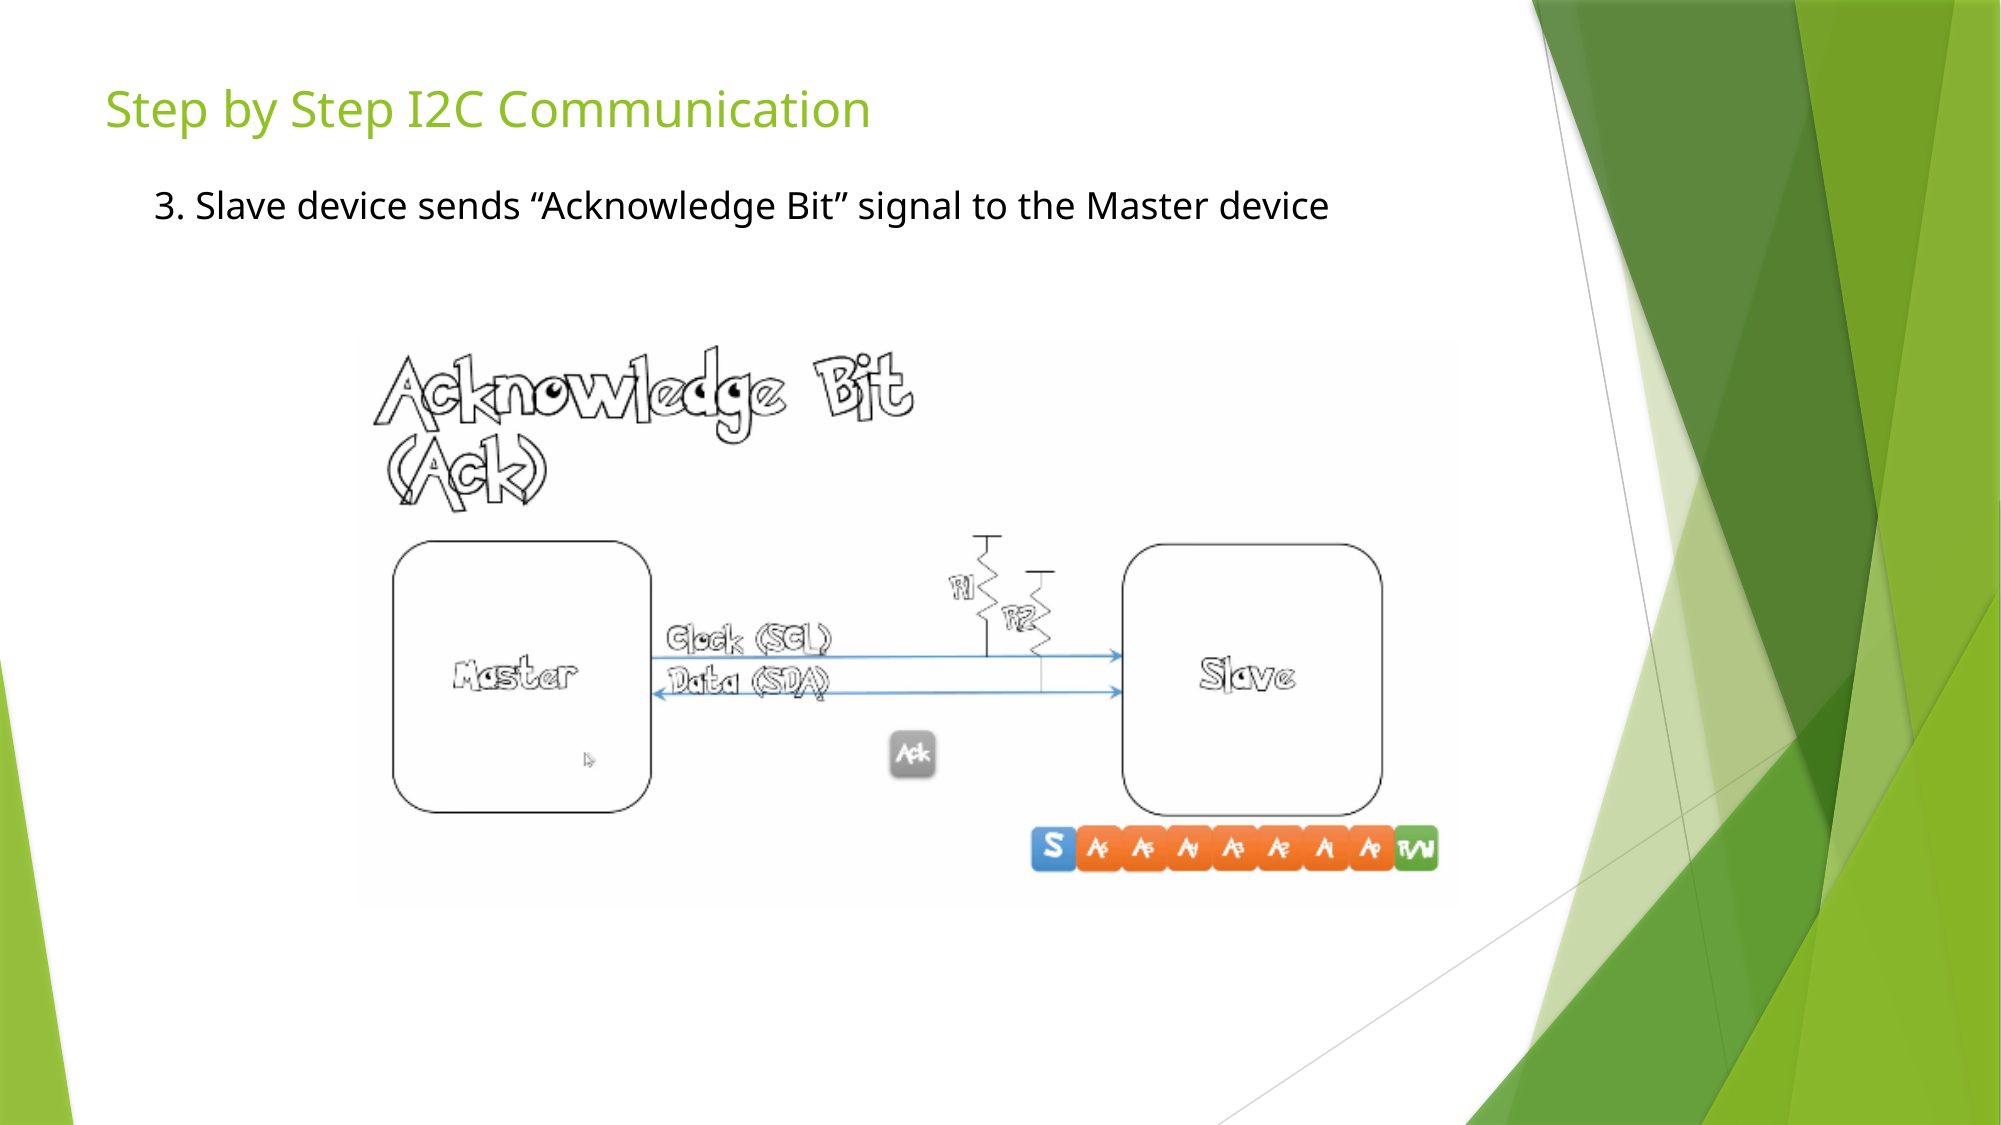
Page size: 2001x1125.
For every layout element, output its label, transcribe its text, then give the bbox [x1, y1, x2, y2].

title Step by Step I2C Communication [90, 70, 1501, 205]
picture [357, 338, 1458, 908]
text_box 3. Slave device sends “Acknowledge Bit” signal to the Master device [139, 174, 1376, 235]
